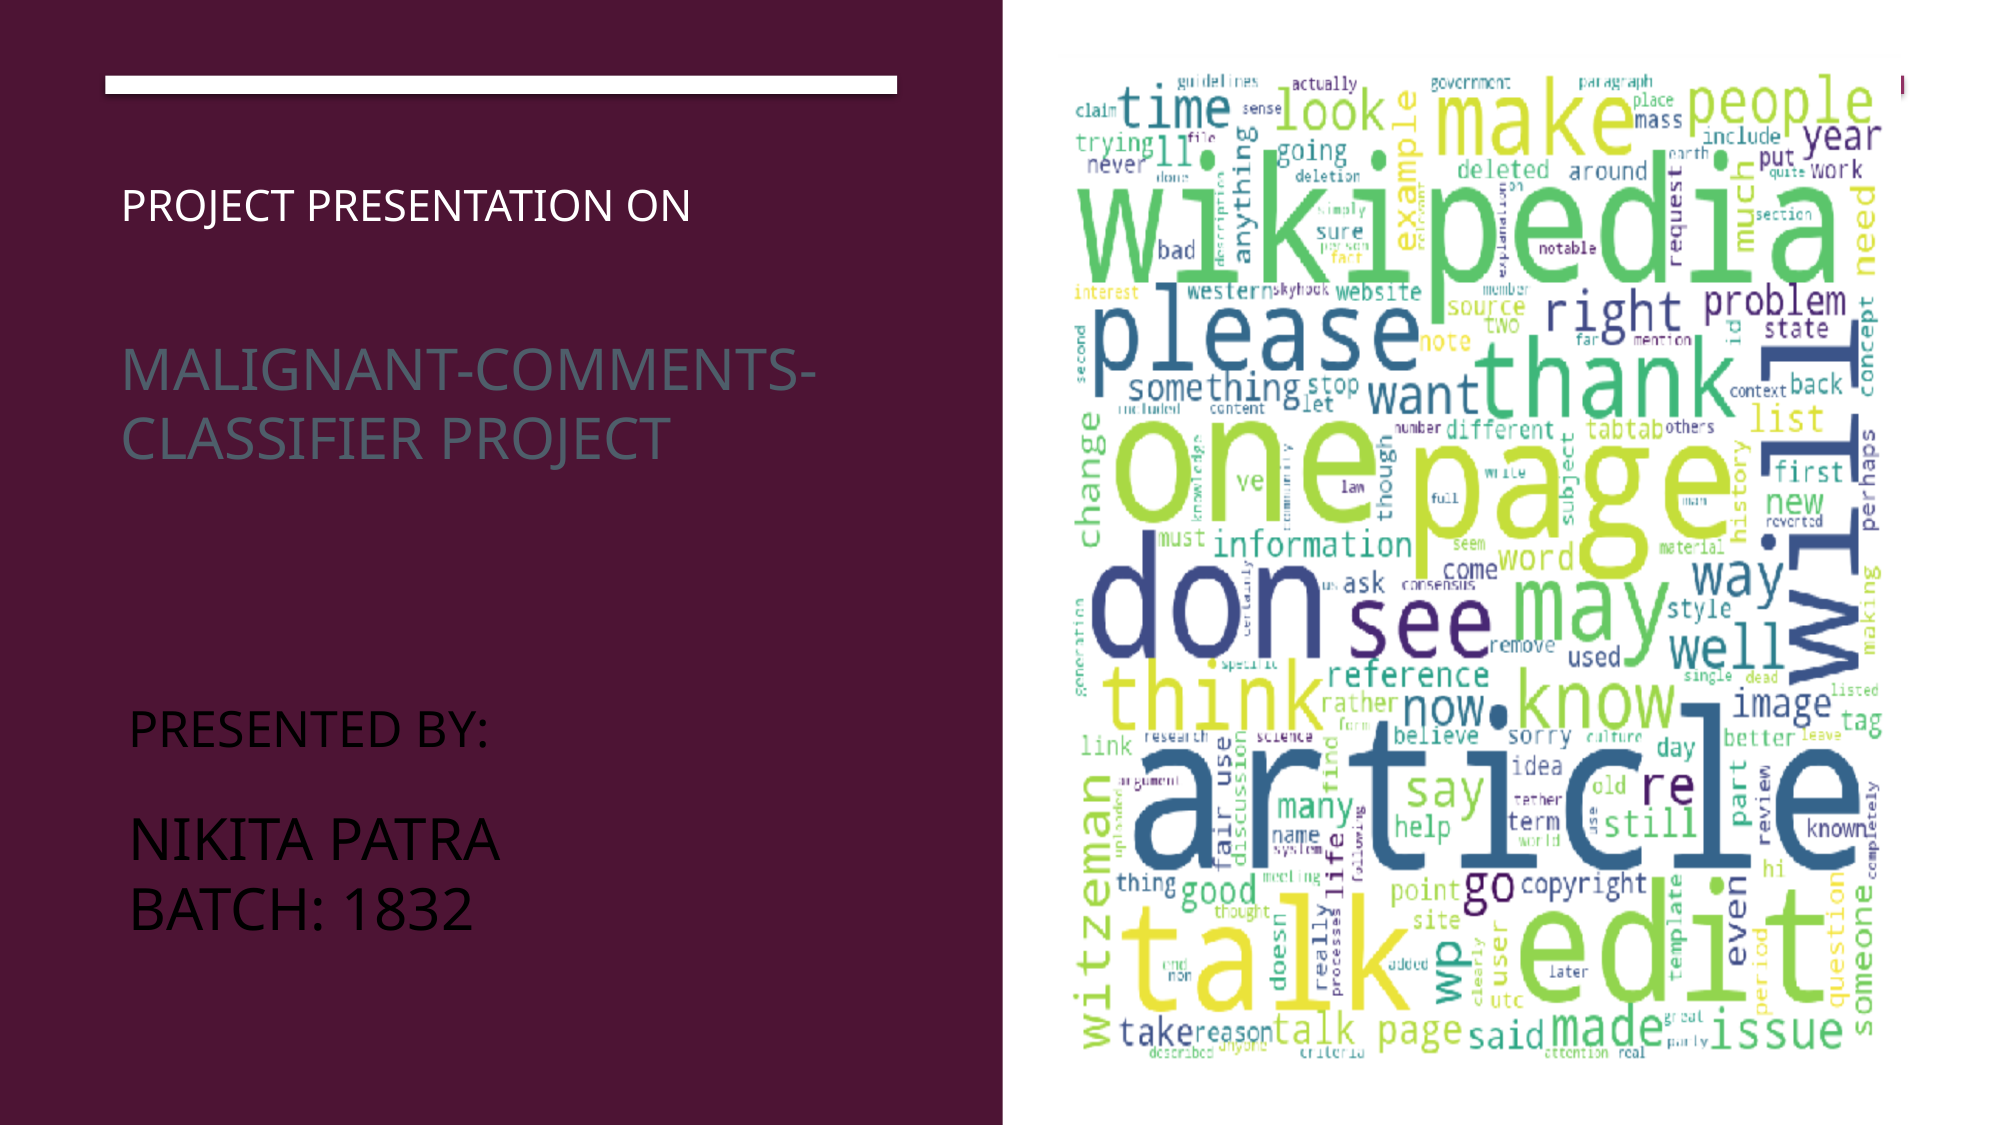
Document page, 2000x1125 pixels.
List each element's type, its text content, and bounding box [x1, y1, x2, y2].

text_box PRESENTED BY: NIKITA PATRA BATCH: 1832 [113, 645, 858, 950]
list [1058, 53, 1901, 1083]
text_box [1004, 0, 2000, 1125]
text_box [0, 0, 1004, 1125]
title Project Presentation on Malignant-Comments-Classifier Project [105, 169, 897, 480]
text_box [104, 74, 898, 95]
